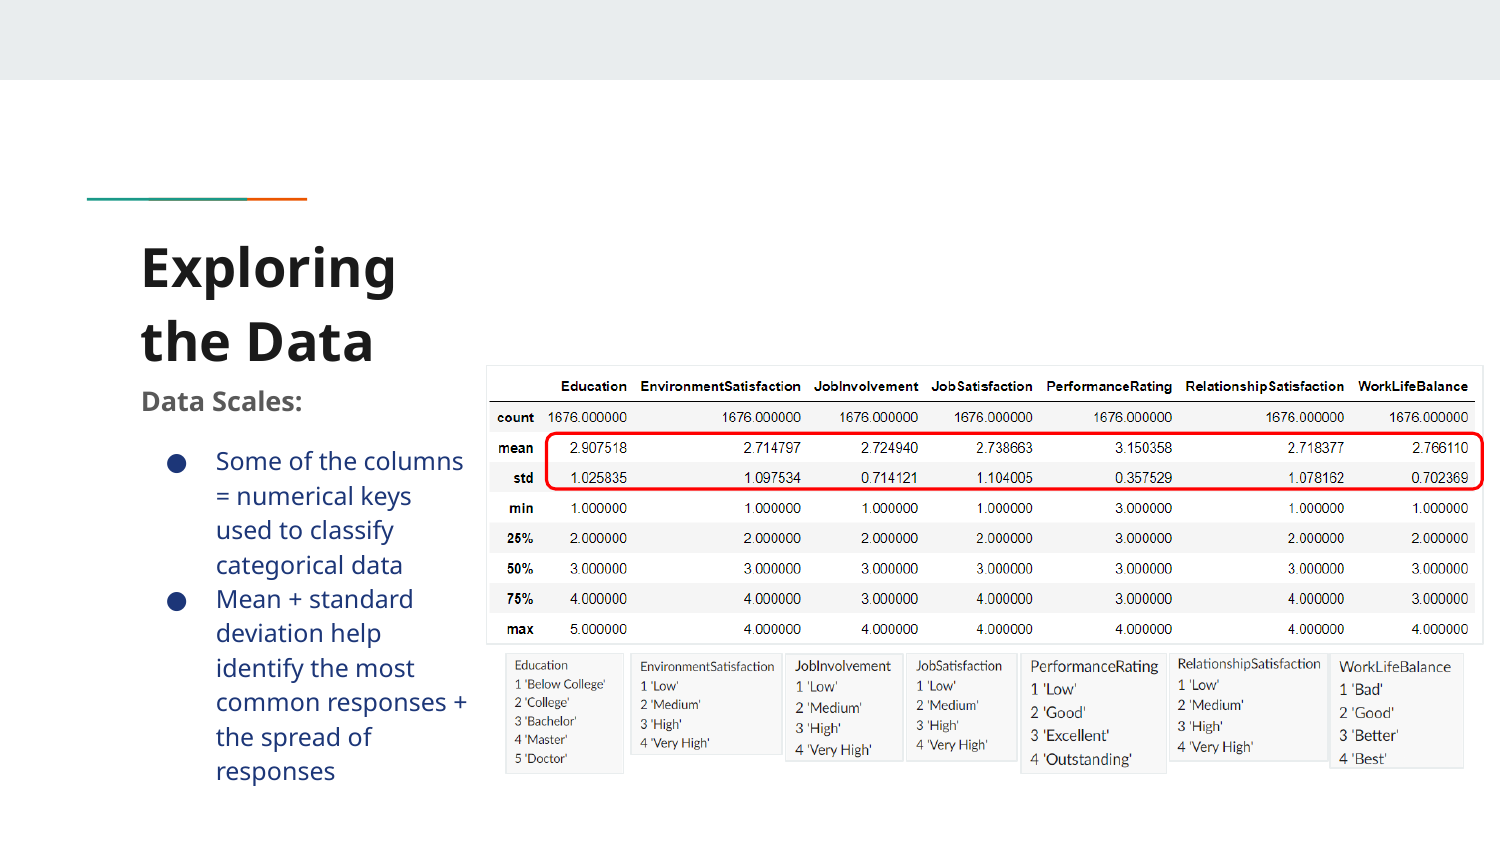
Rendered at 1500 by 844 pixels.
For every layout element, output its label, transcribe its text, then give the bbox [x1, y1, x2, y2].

picture [786, 654, 903, 761]
list Data Scales: Some of the columns = numerical keys used to classify categorical data Mean + standard deviation help identify the most common responses + the spread of responses [125, 364, 488, 765]
picture [506, 654, 623, 774]
picture [486, 366, 1483, 644]
picture [907, 654, 1017, 761]
picture [1169, 654, 1328, 761]
title Exploring the Data [125, 214, 435, 364]
picture [1330, 654, 1463, 768]
picture [631, 654, 782, 755]
picture [1021, 654, 1167, 774]
